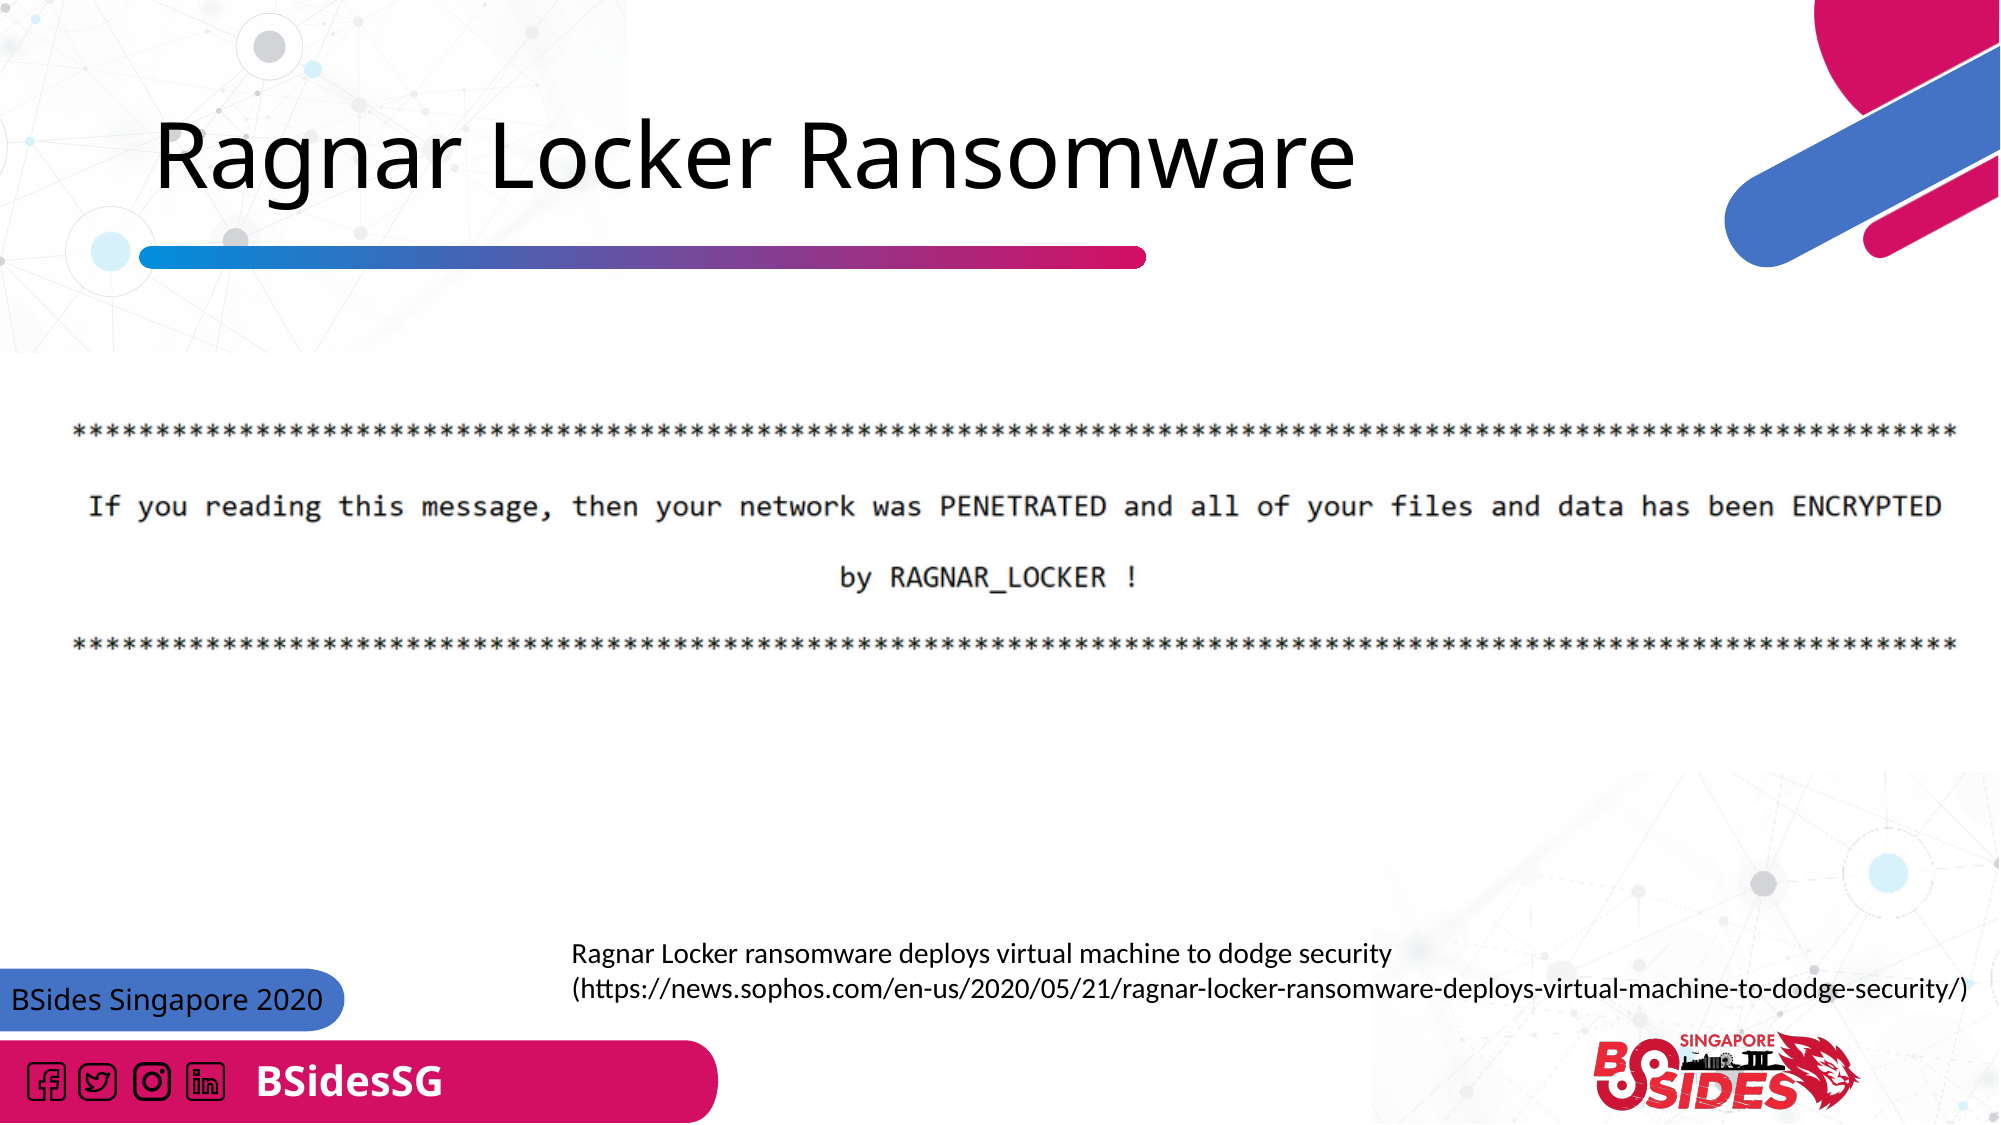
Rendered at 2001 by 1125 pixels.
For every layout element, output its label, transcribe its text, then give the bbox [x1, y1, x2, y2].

text_box Ragnar Locker ransomware deploys virtual machine to dodge security (https://news.sophos.com/en-us/2020/05/21/ragnar-locker-ransomware-deploys-virtual-machine-to-dodge-security/) [556, 927, 2000, 1013]
picture [1814, 0, 2000, 116]
picture [186, 1062, 225, 1101]
picture [78, 1063, 117, 1101]
picture [1589, 1031, 1863, 1114]
picture [65, 395, 1977, 675]
title Ragnar Locker Ransomware [137, 59, 1863, 259]
picture [1863, 155, 1999, 259]
picture [133, 1062, 171, 1101]
picture [27, 1062, 66, 1101]
